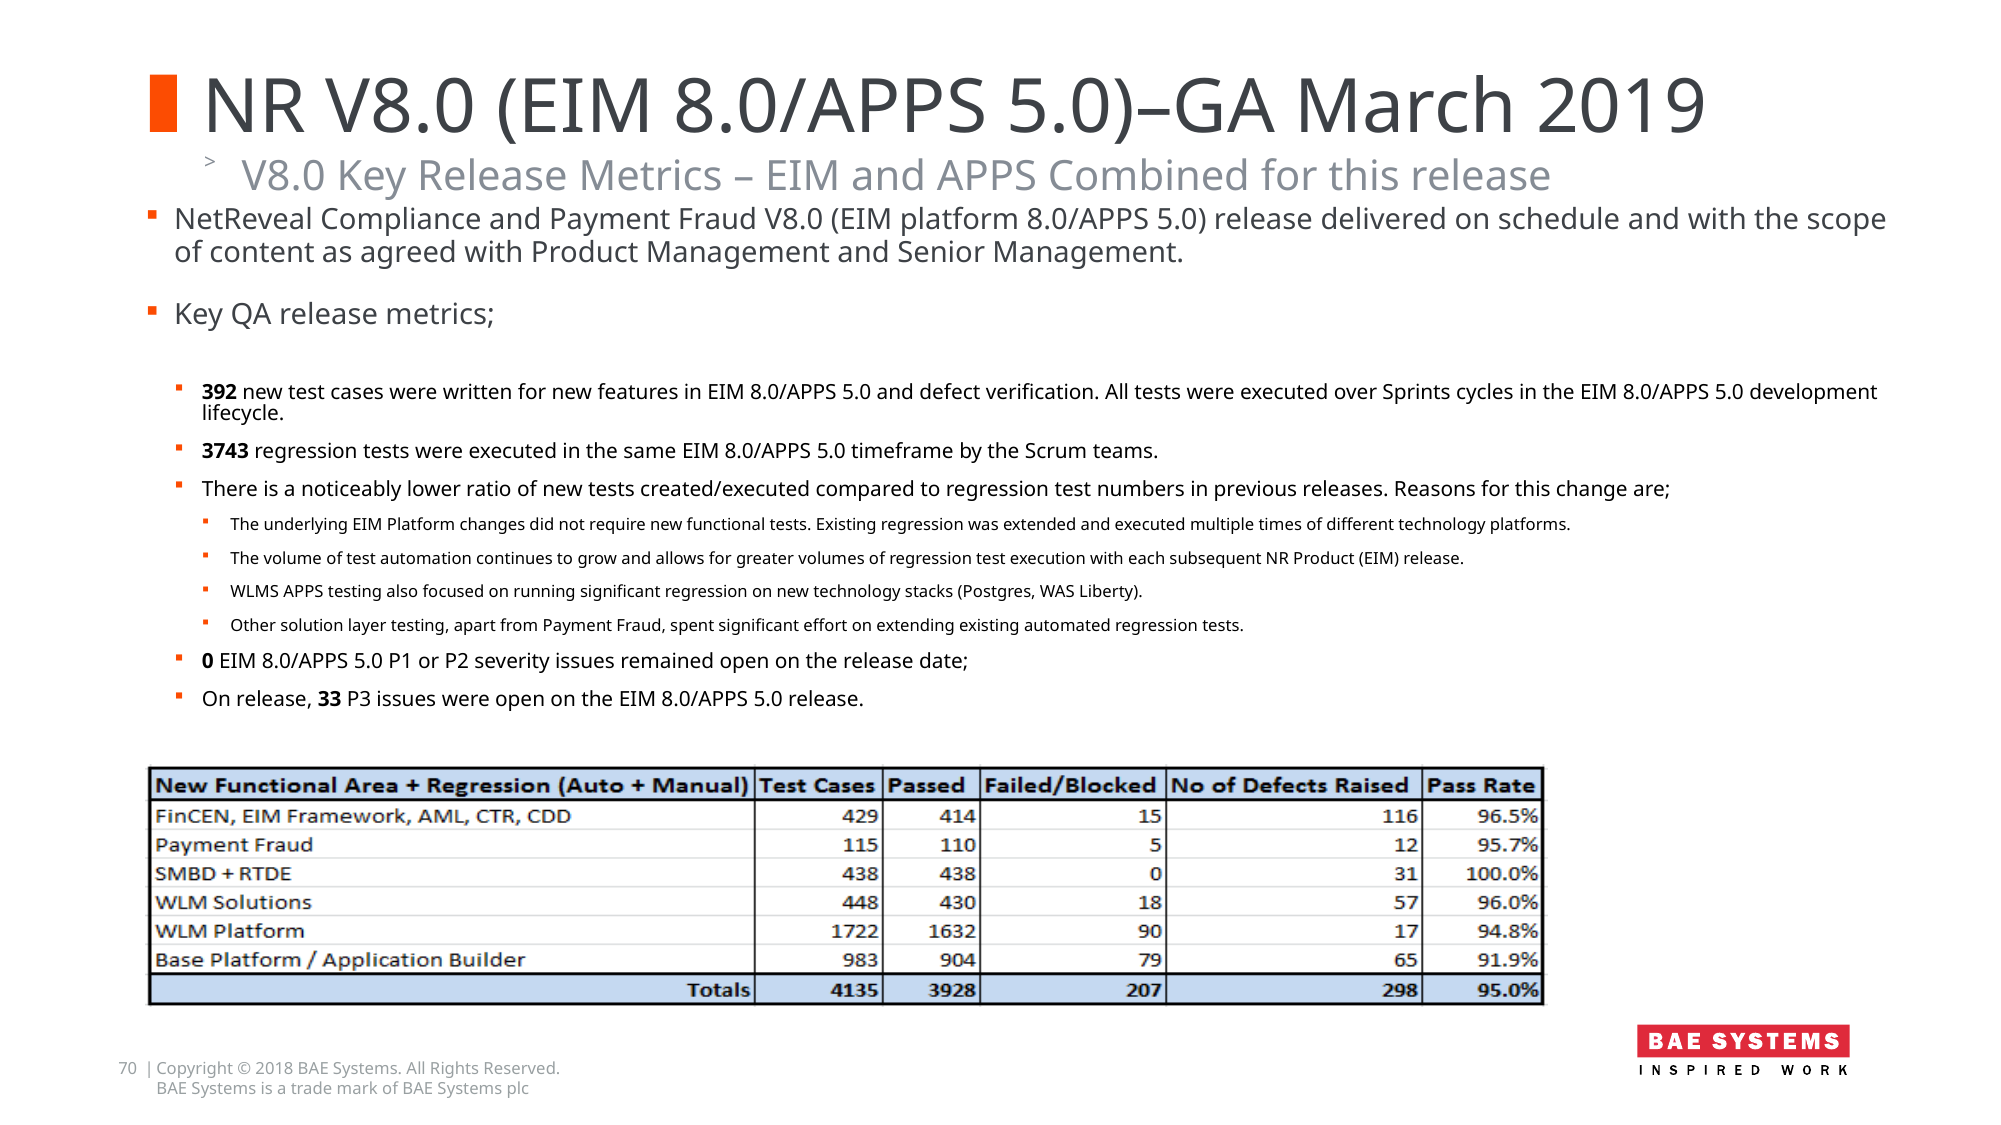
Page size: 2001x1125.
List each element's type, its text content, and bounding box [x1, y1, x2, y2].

text_box NetReveal Compliance and Payment Fraud V8.0 (EIM platform 8.0/APPS 5.0) release delivered on schedule and with the scope of content as agreed with Product Management and Senior Management. Key QA release metrics; 392 new test cases were written for new features in EIM 8.0/APPS 5.0 and defect verification. All tests were executed over Sprints cycles in the EIM 8.0/APPS 5.0 development lifecycle. 3743 regression tests were executed in the same EIM 8.0/APPS 5.0 timeframe by the Scrum teams. There is a noticeably lower ratio of new tests created/executed compared to regression test numbers in previous releases. Reasons for this change are; The underlying EIM Platform changes did not require new functional tests. Existing regression was extended and executed multiple times of different technology platforms. The volume of test automation continues to grow and allows for greater volumes of regression test execution with each subsequent NR Product (EIM) release. WLMS APPS testing also focused on running significant regression on new technology stacks (Postgres, WAS Liberty). Other solution layer testing, apart from Payment Fraud, spent significant effort on extending existing automated regression tests. 0 EIM 8.0/APPS 5.0 P1 or P2 severity issues remained open on the release date; On release, 33 P3 issues were open on the EIM 8.0/APPS 5.0 release. [145, 203, 1924, 1007]
picture [145, 764, 1548, 1007]
title NR V8.0 (EIM 8.0/APPS 5.0)–GA March 2019 [202, 70, 1851, 149]
list V8.0 Key Release Metrics – EIM and APPS Combined for this release [204, 156, 1851, 200]
